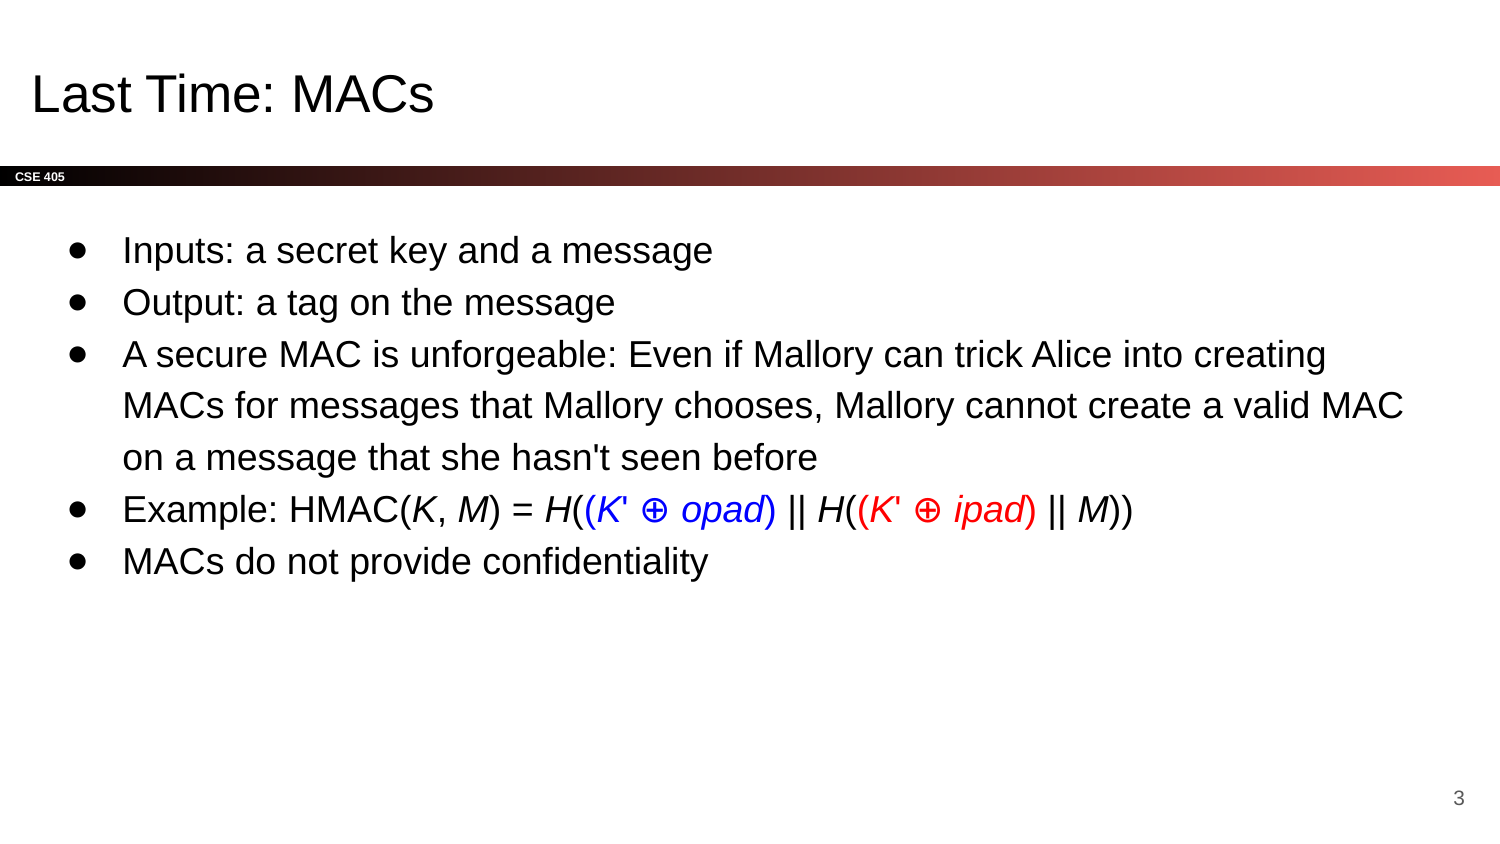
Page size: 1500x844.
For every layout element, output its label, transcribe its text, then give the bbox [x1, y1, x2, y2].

slide_number ‹#› [1389, 764, 1480, 830]
title Last Time: MACs [16, 44, 1415, 139]
list Inputs: a secret key and a message Output: a tag on the message A secure MAC is unforgeable: Even if Mallory can trick Alice into creating MACs for messages that Mallory chooses, Mallory cannot create a valid MAC on a message that she hasn't seen before Example: HMAC(K, M) = H((K' ⊕ opad) || H((K' ⊕ ipad) || M)) MACs do not provide confidentiality [32, 204, 1431, 823]
